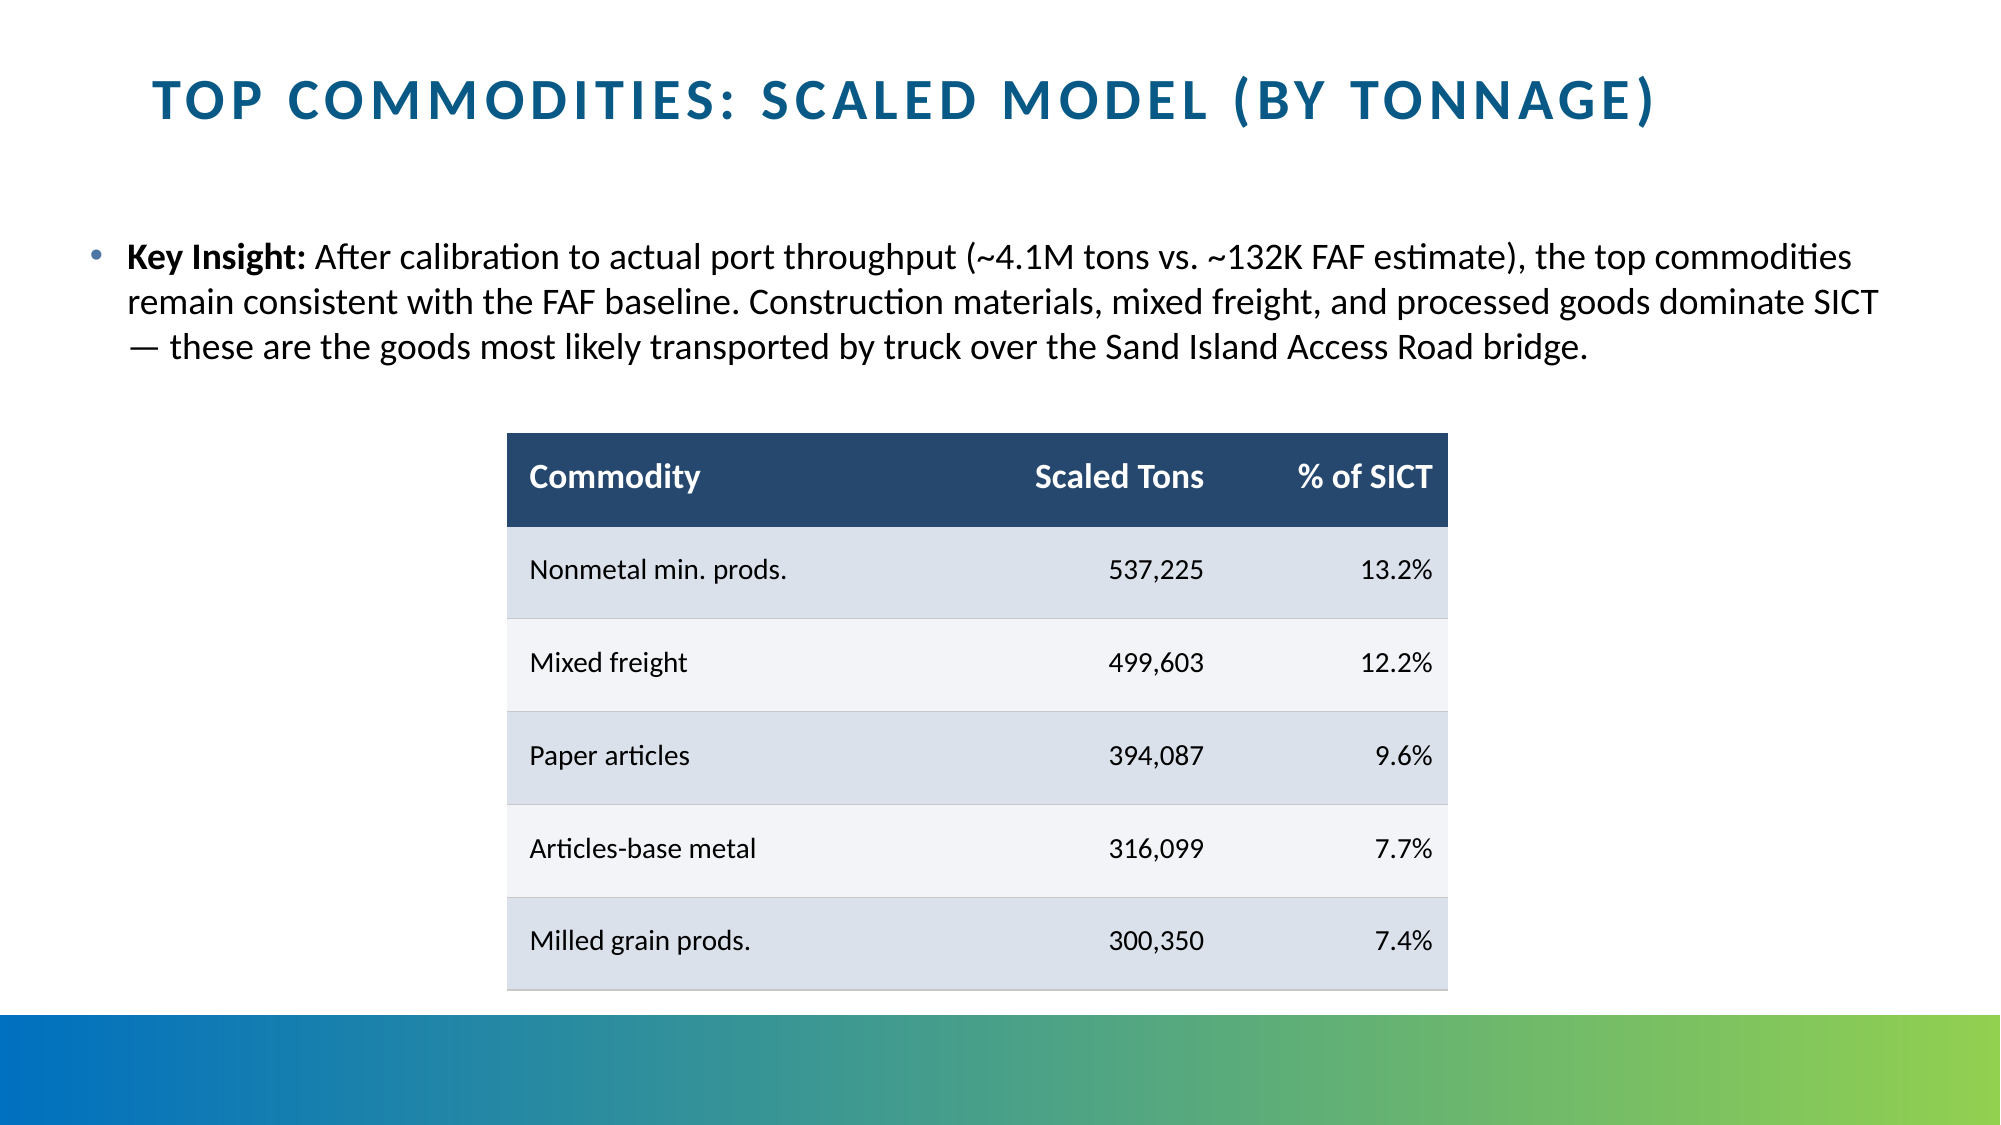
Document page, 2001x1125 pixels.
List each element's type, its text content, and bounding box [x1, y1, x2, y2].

table_cell 13.2% [1219, 527, 1448, 618]
table_cell 7.4% [1219, 898, 1448, 989]
table_header % of SICT [1219, 433, 1448, 524]
table_cell 316,099 [929, 805, 1219, 897]
title Top Commodities: Scaled Model (by Tonnage) [137, 60, 1863, 142]
table_cell 394,087 [929, 712, 1219, 804]
table_cell 499,603 [929, 619, 1219, 711]
table_cell 9.6% [1219, 712, 1448, 804]
table_cell Milled grain prods. [507, 898, 929, 989]
table_cell 537,225 [929, 527, 1219, 618]
table_header Scaled Tons [929, 433, 1219, 524]
table_cell 300,350 [929, 898, 1219, 989]
text_box Key Insight: After calibration to actual port throughput (~4.1M tons vs. ~132K FAF estimate), the top commodities remain consistent with the FAF baseline. Construction materials, mixed freight, and processed goods dominate SICT — these are the goods most likely transported by truck over the Sand Island Access Road bridge. [74, 224, 1925, 375]
table_cell Articles-base metal [507, 805, 929, 897]
table_cell Paper articles [507, 712, 929, 804]
table_header Commodity [507, 433, 929, 524]
table_cell 7.7% [1219, 805, 1448, 897]
table_cell 12.2% [1219, 619, 1448, 711]
table_cell Mixed freight [507, 619, 929, 711]
table_cell Nonmetal min. prods. [507, 527, 929, 618]
